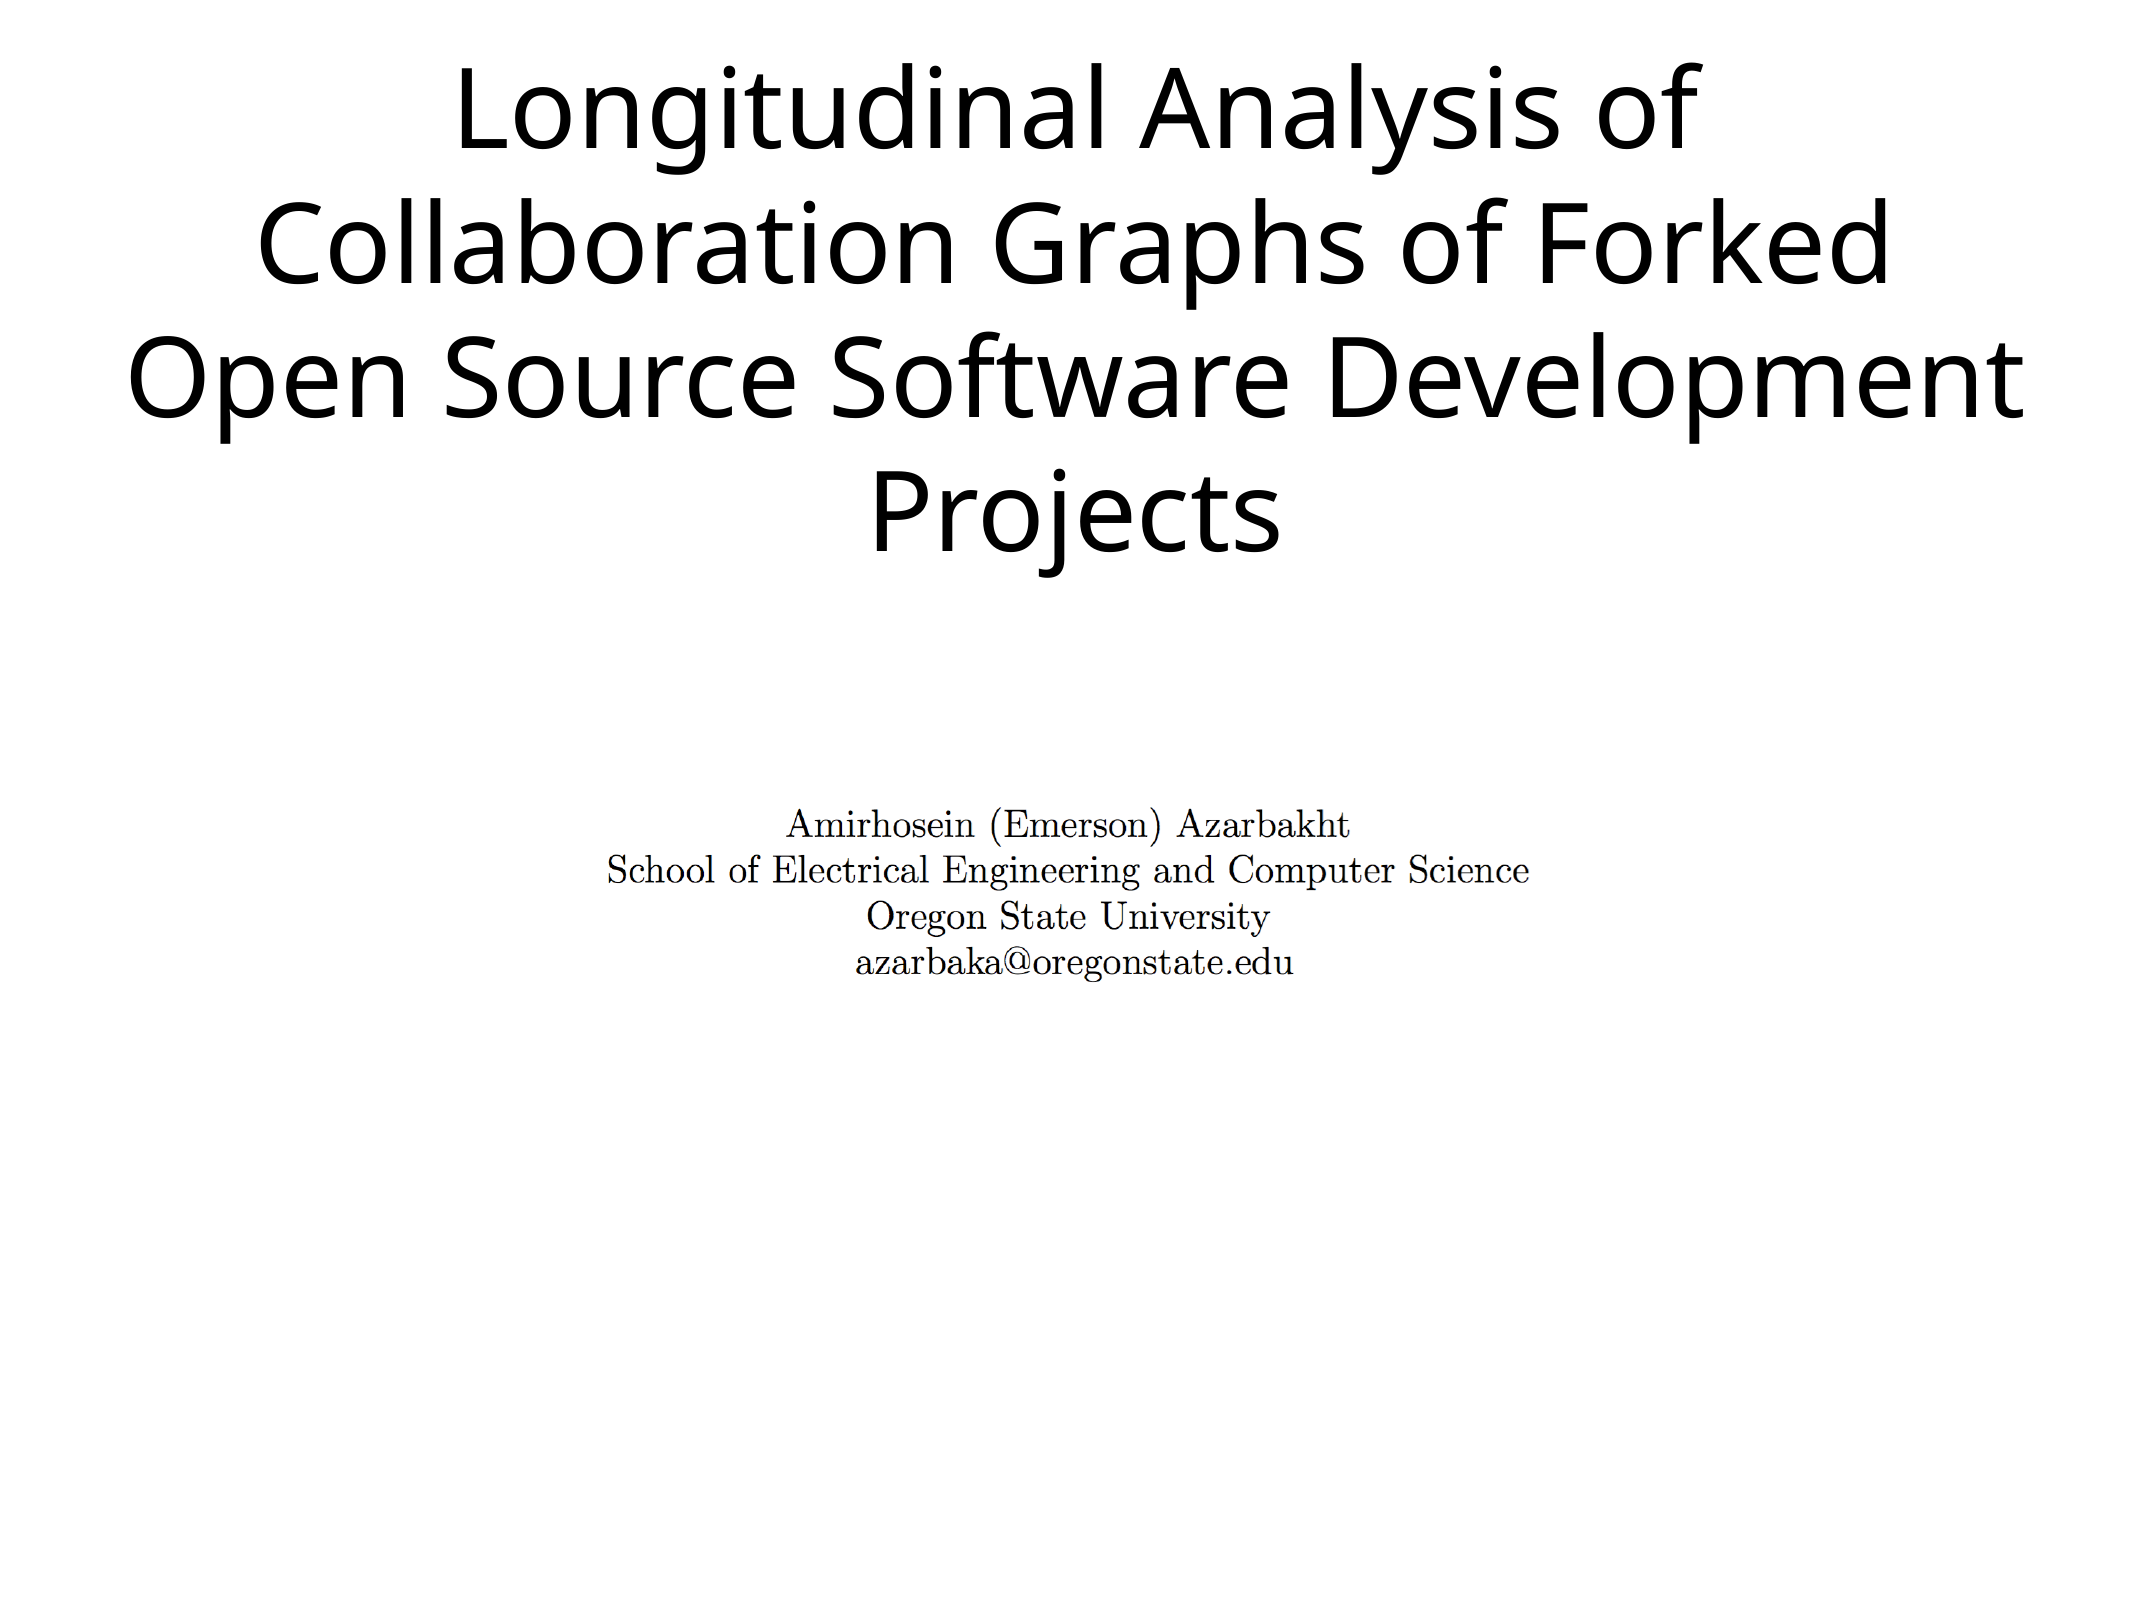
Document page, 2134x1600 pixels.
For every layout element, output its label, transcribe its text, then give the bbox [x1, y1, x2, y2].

picture [596, 788, 1537, 992]
title Longitudinal Analysis of Collaboration Graphs of Forked Open Source Software Development Projects [115, 53, 2036, 583]
